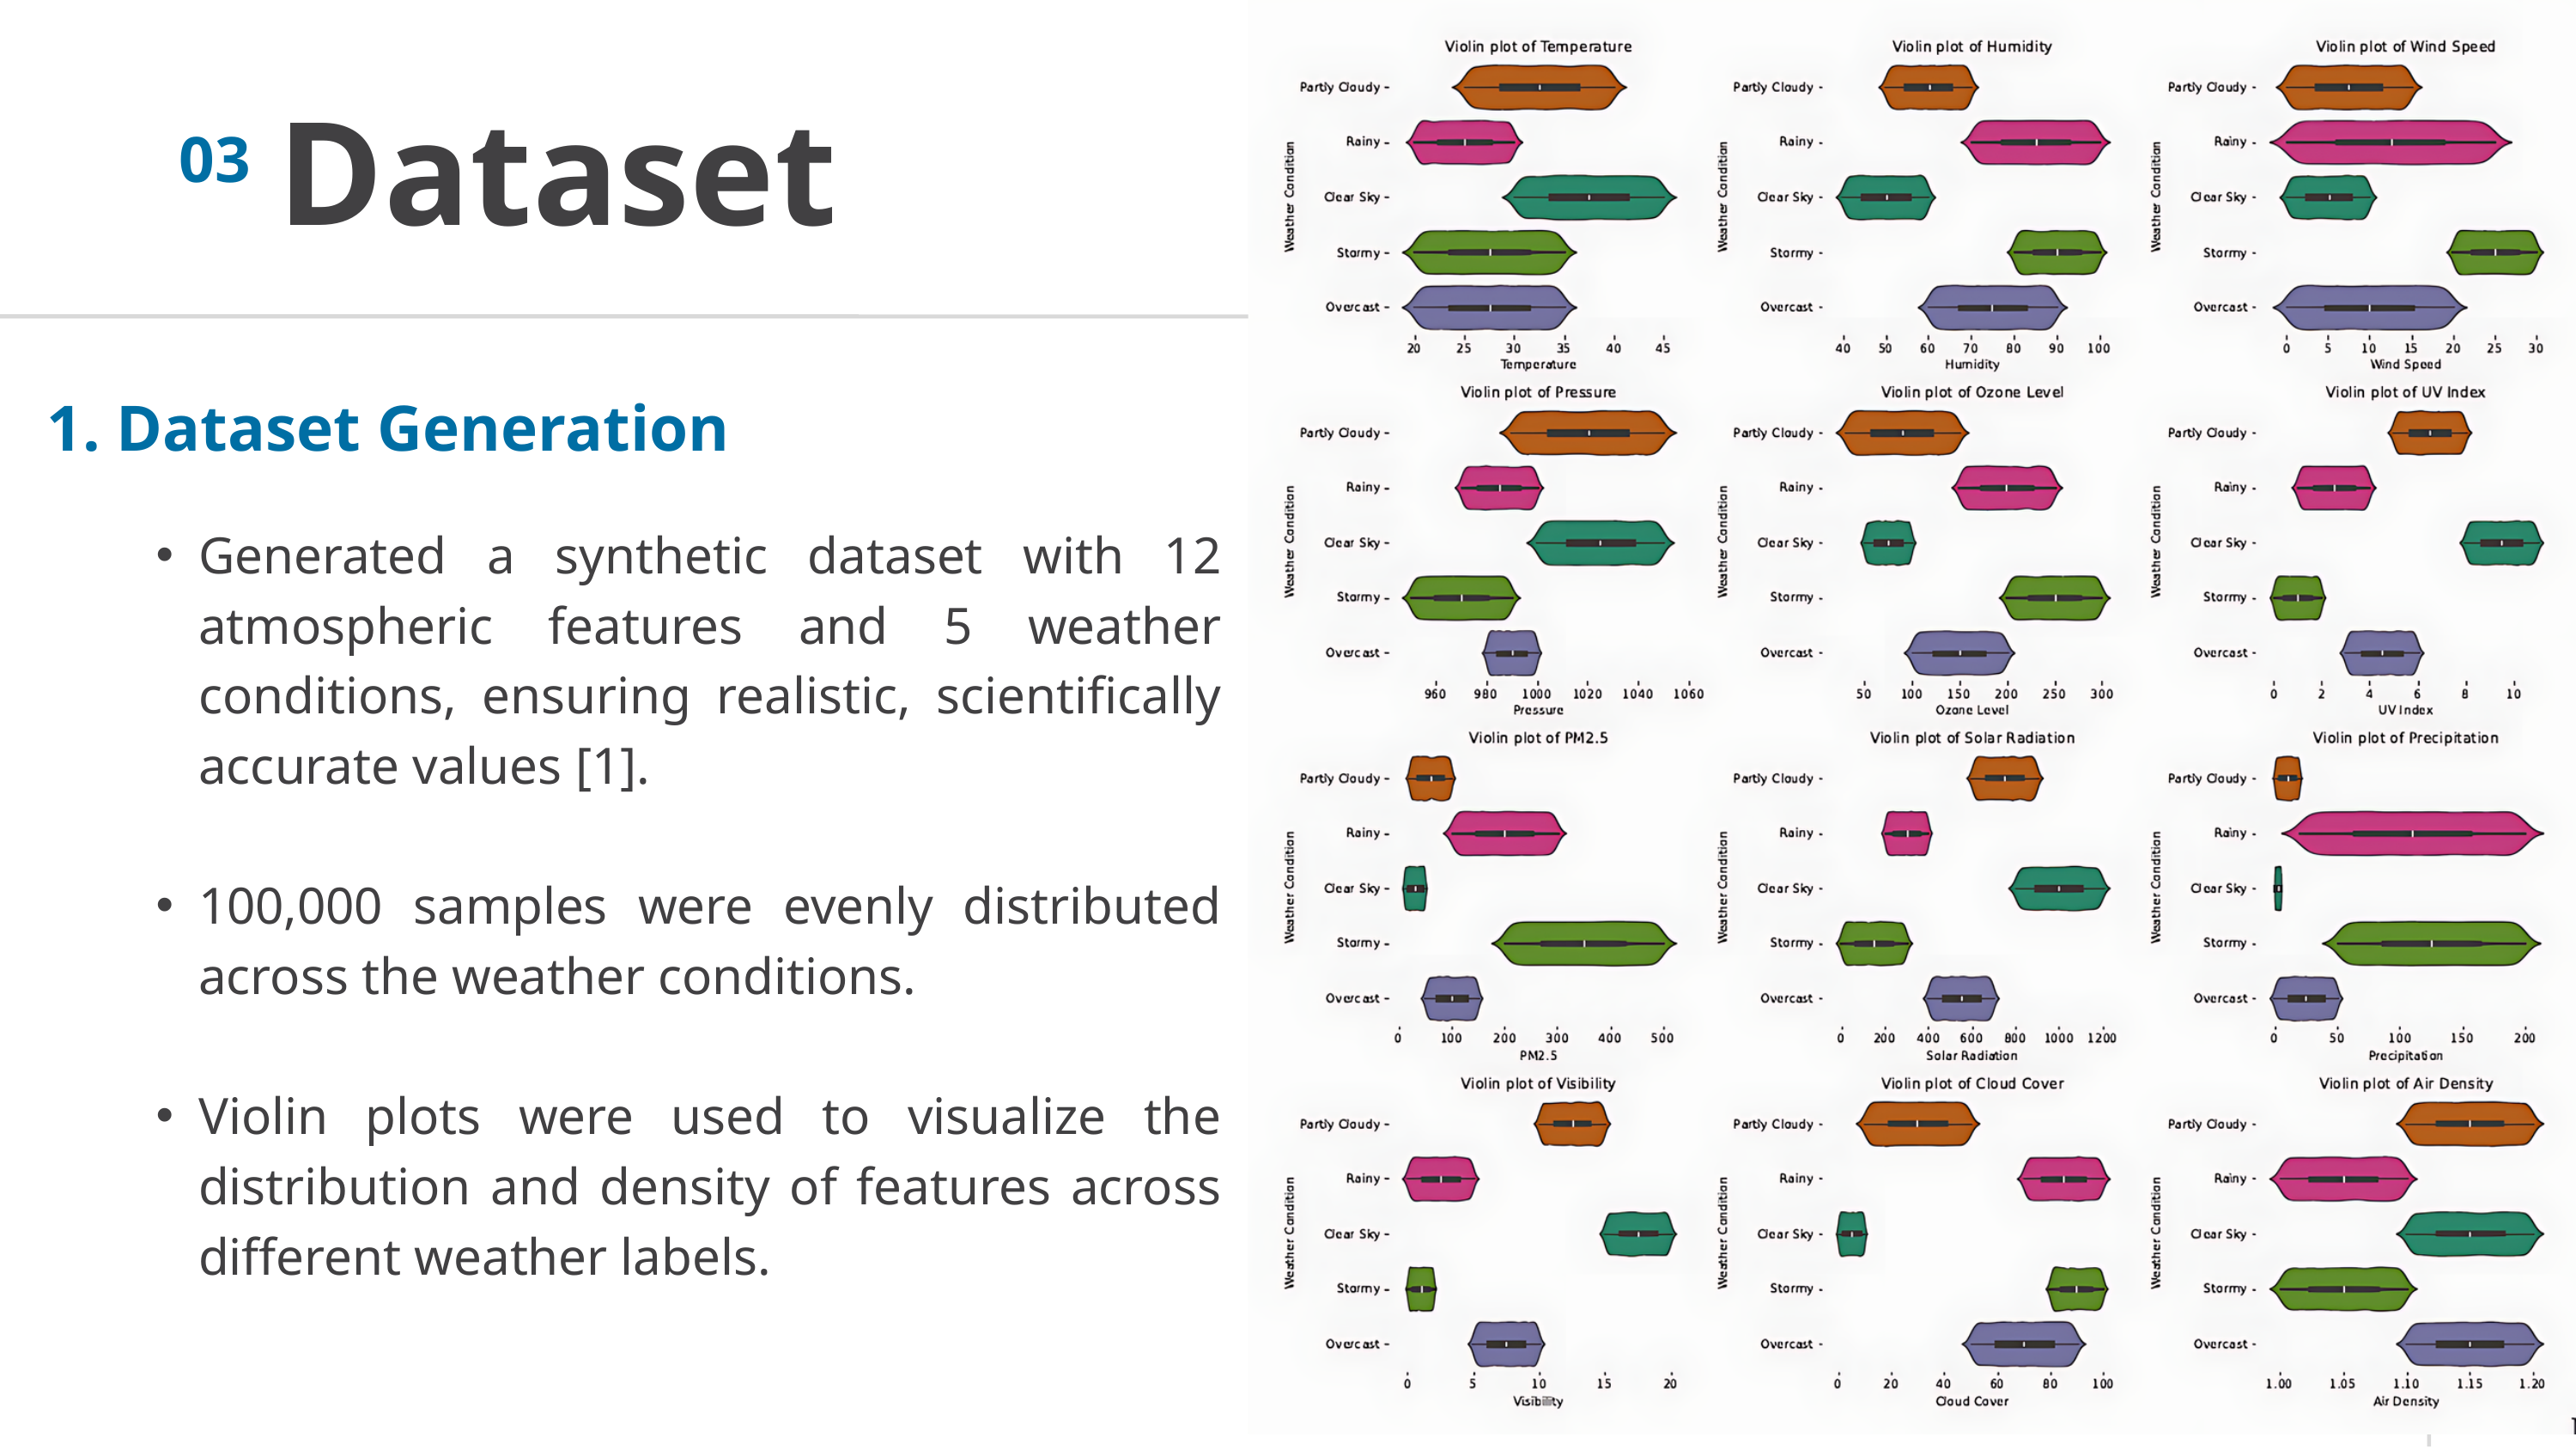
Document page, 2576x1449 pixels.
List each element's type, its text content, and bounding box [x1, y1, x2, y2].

text_box Generated a synthetic dataset with 12 atmospheric features and 5 weather conditions, ensuring realistic, scientifically accurate values [1]. 100,000 samples were evenly distributed across the weather conditions. Violin plots were used to visualize the distribution and density of features across different weather labels. [113, 513, 1222, 1355]
text_box Dataset [277, 96, 1929, 254]
text_box [1248, 0, 2576, 1434]
text_box 1. Dataset Generation [46, 394, 1222, 464]
text_box 03 [113, 70, 252, 196]
